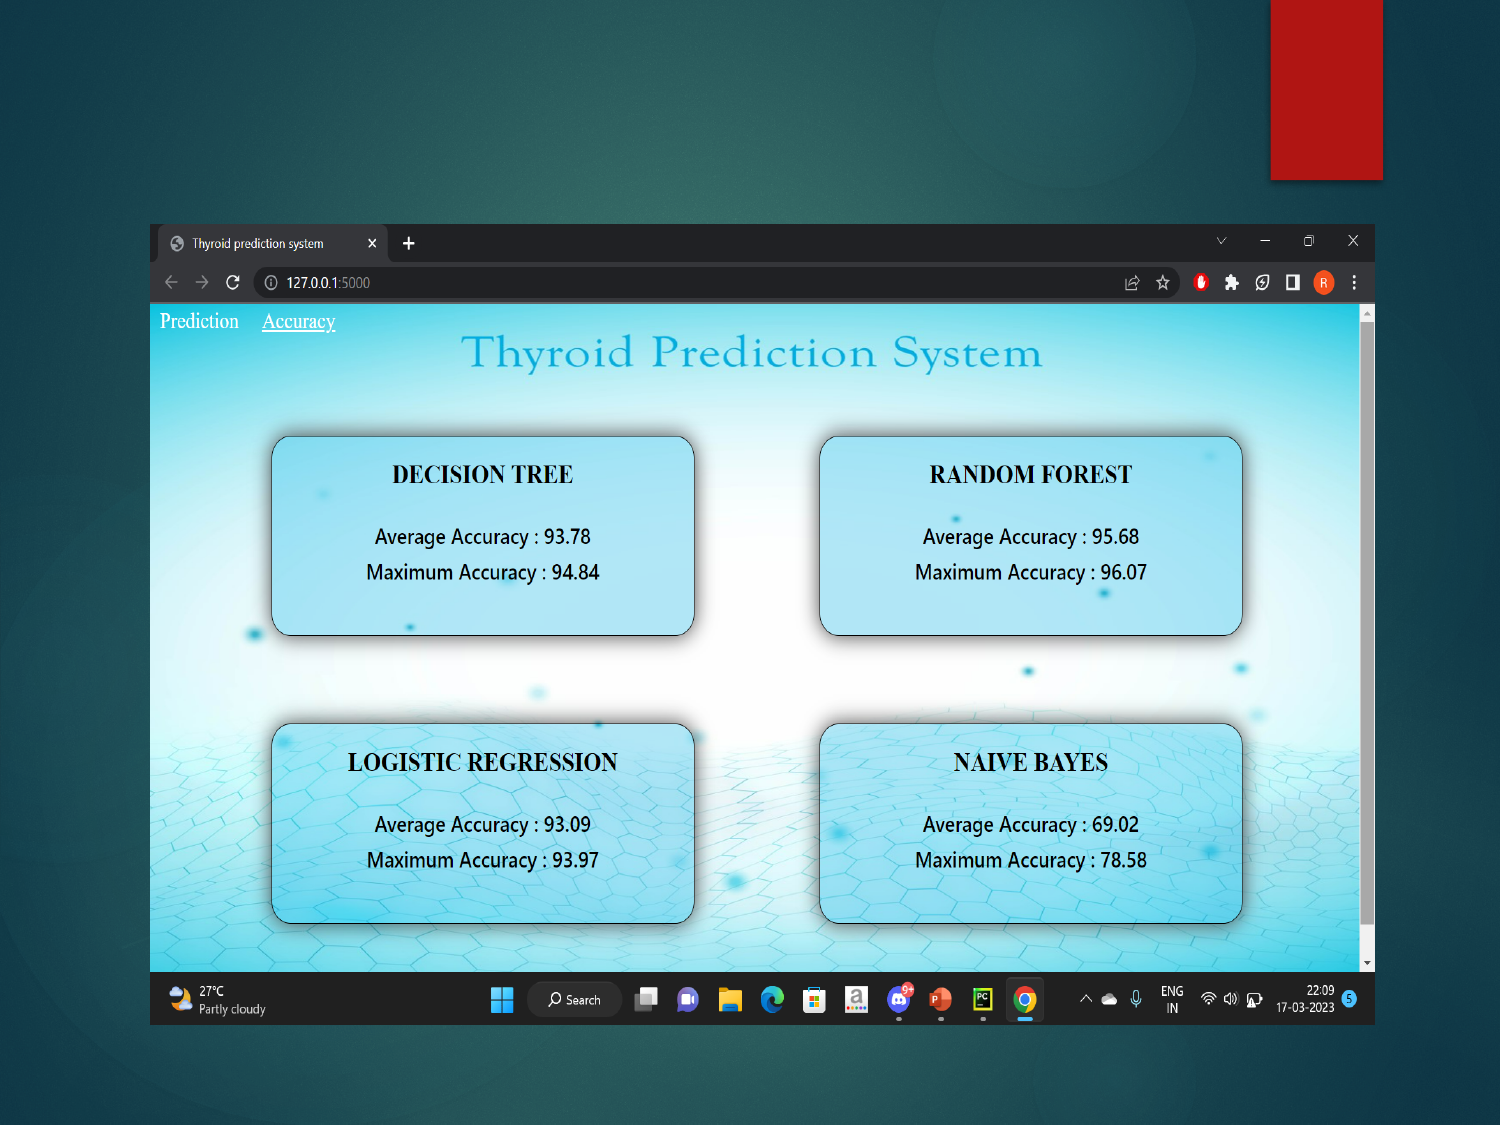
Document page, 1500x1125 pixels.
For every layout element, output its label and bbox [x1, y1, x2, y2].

picture [149, 224, 1376, 1026]
